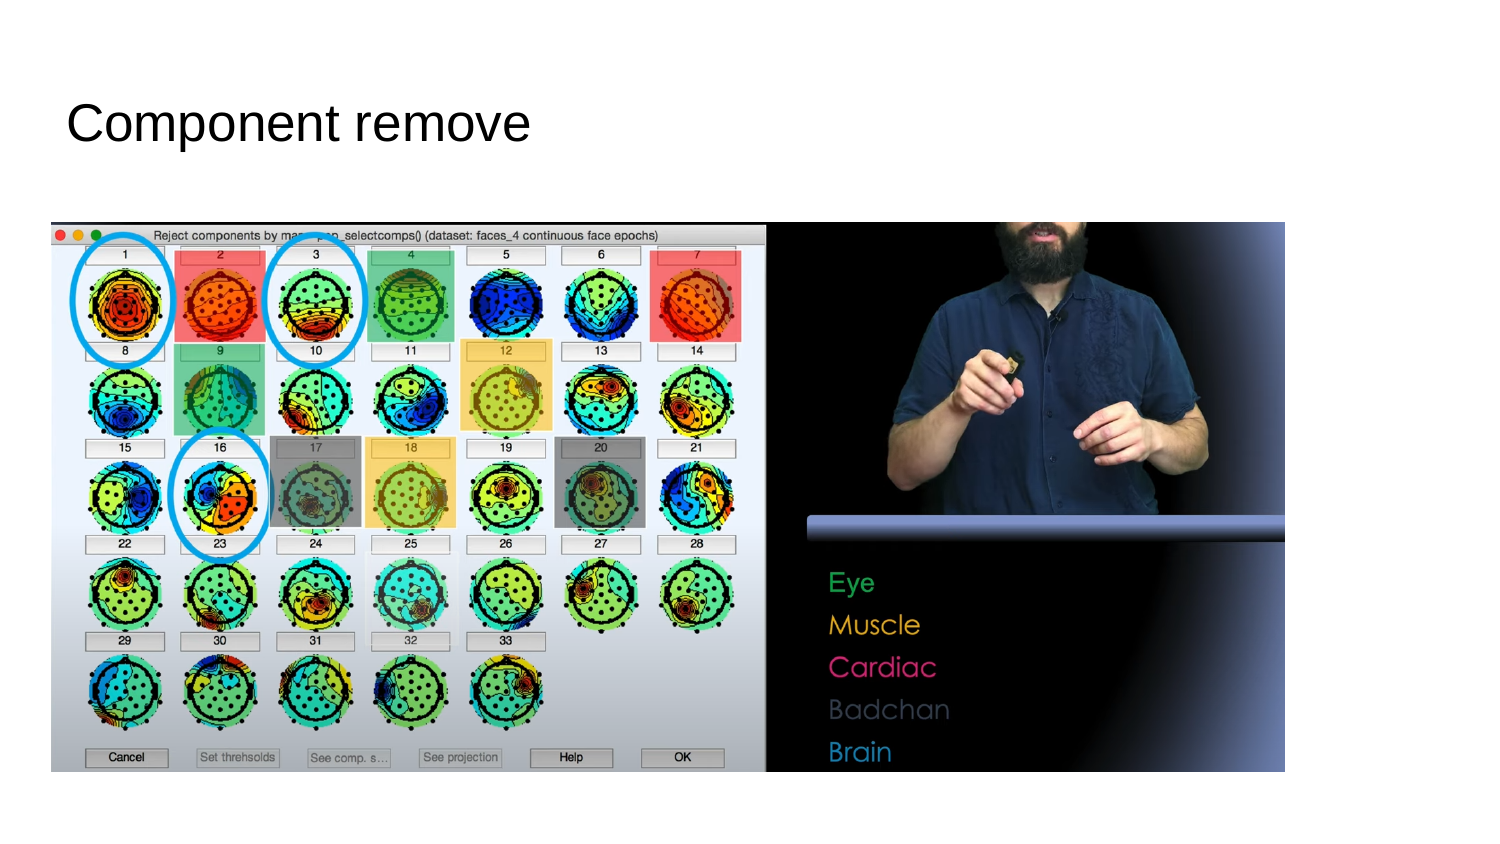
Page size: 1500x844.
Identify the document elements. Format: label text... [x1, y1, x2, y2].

title Component remove [51, 72, 1449, 167]
picture [50, 222, 1285, 773]
